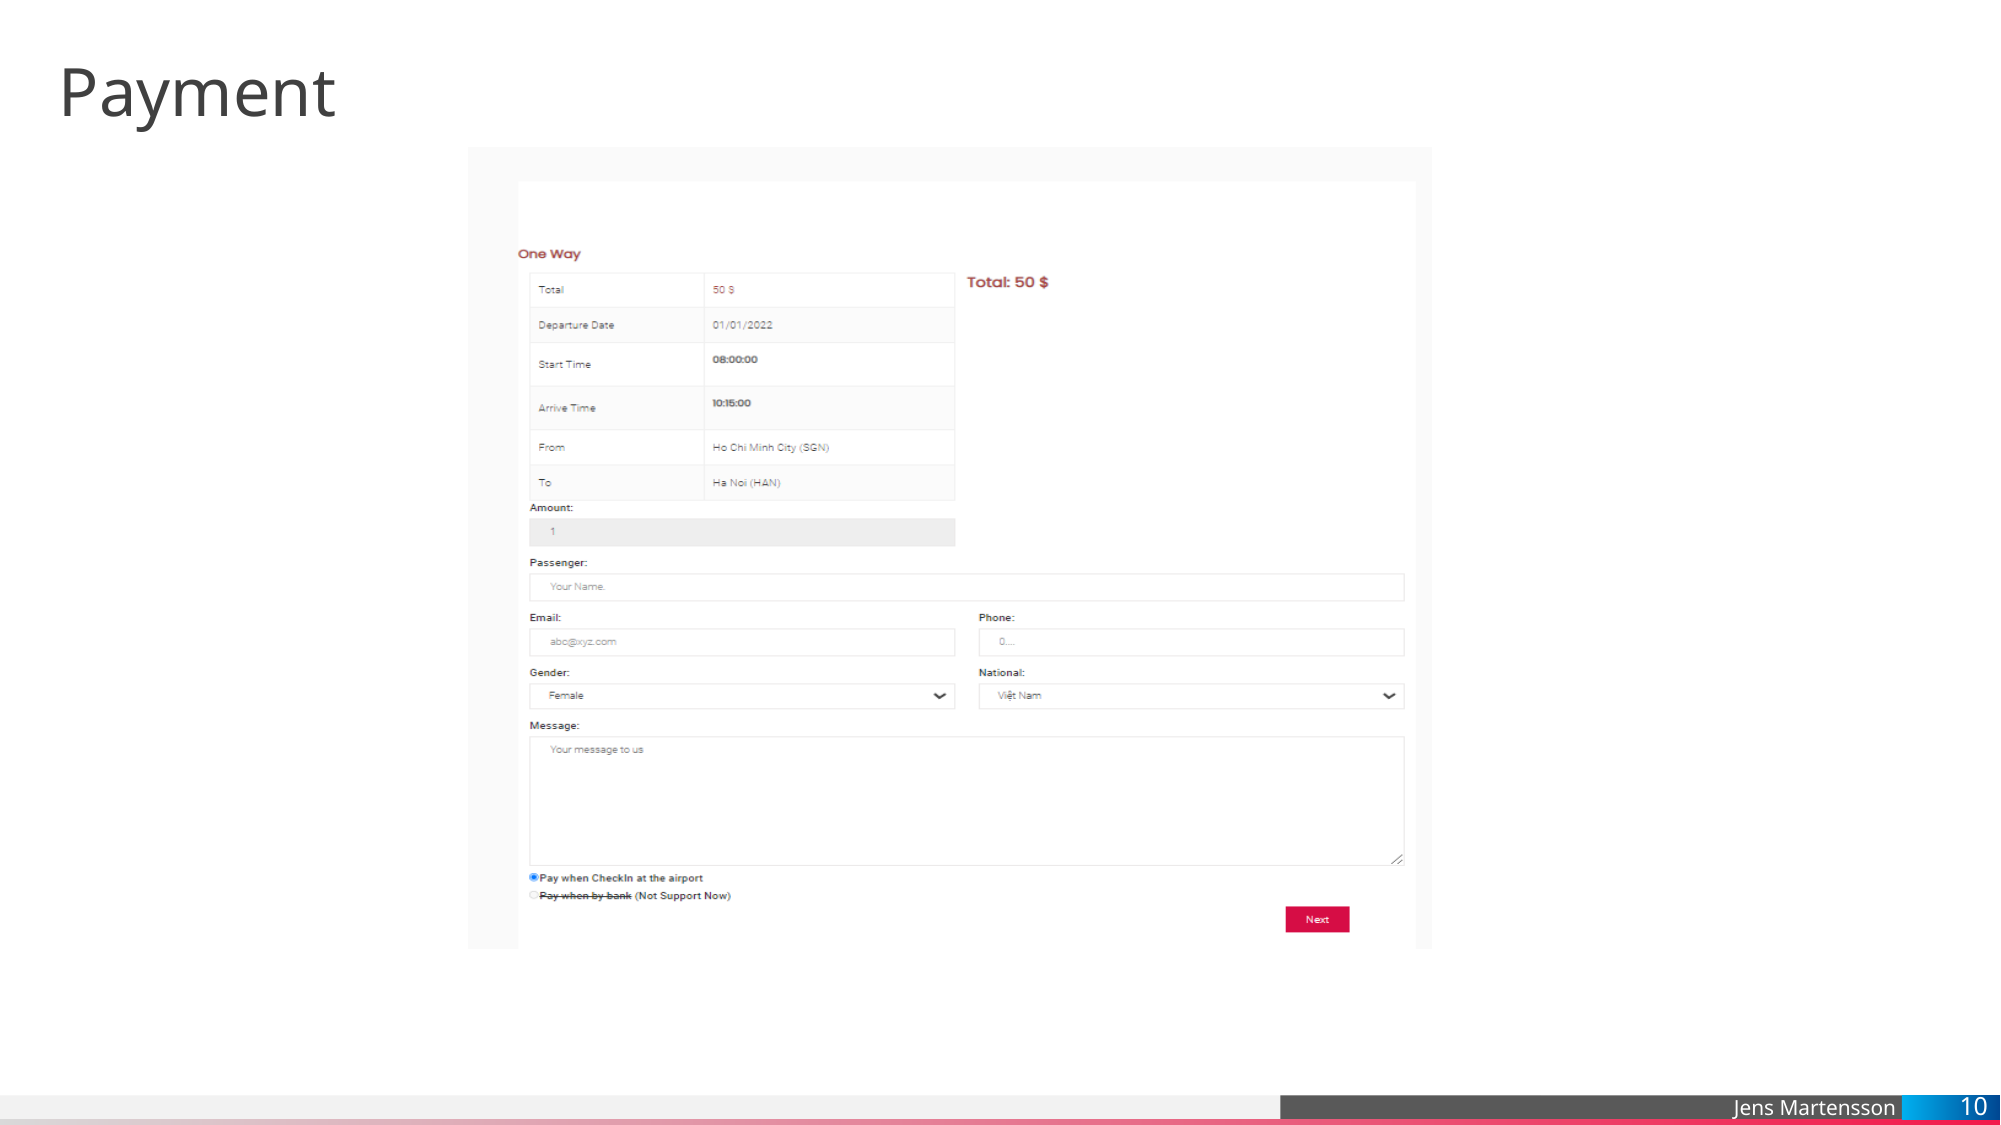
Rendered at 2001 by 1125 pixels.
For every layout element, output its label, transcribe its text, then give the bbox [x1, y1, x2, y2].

title Payment [59, 59, 1942, 148]
slide_number 10 [1901, 1095, 2000, 1120]
picture [468, 147, 1432, 949]
